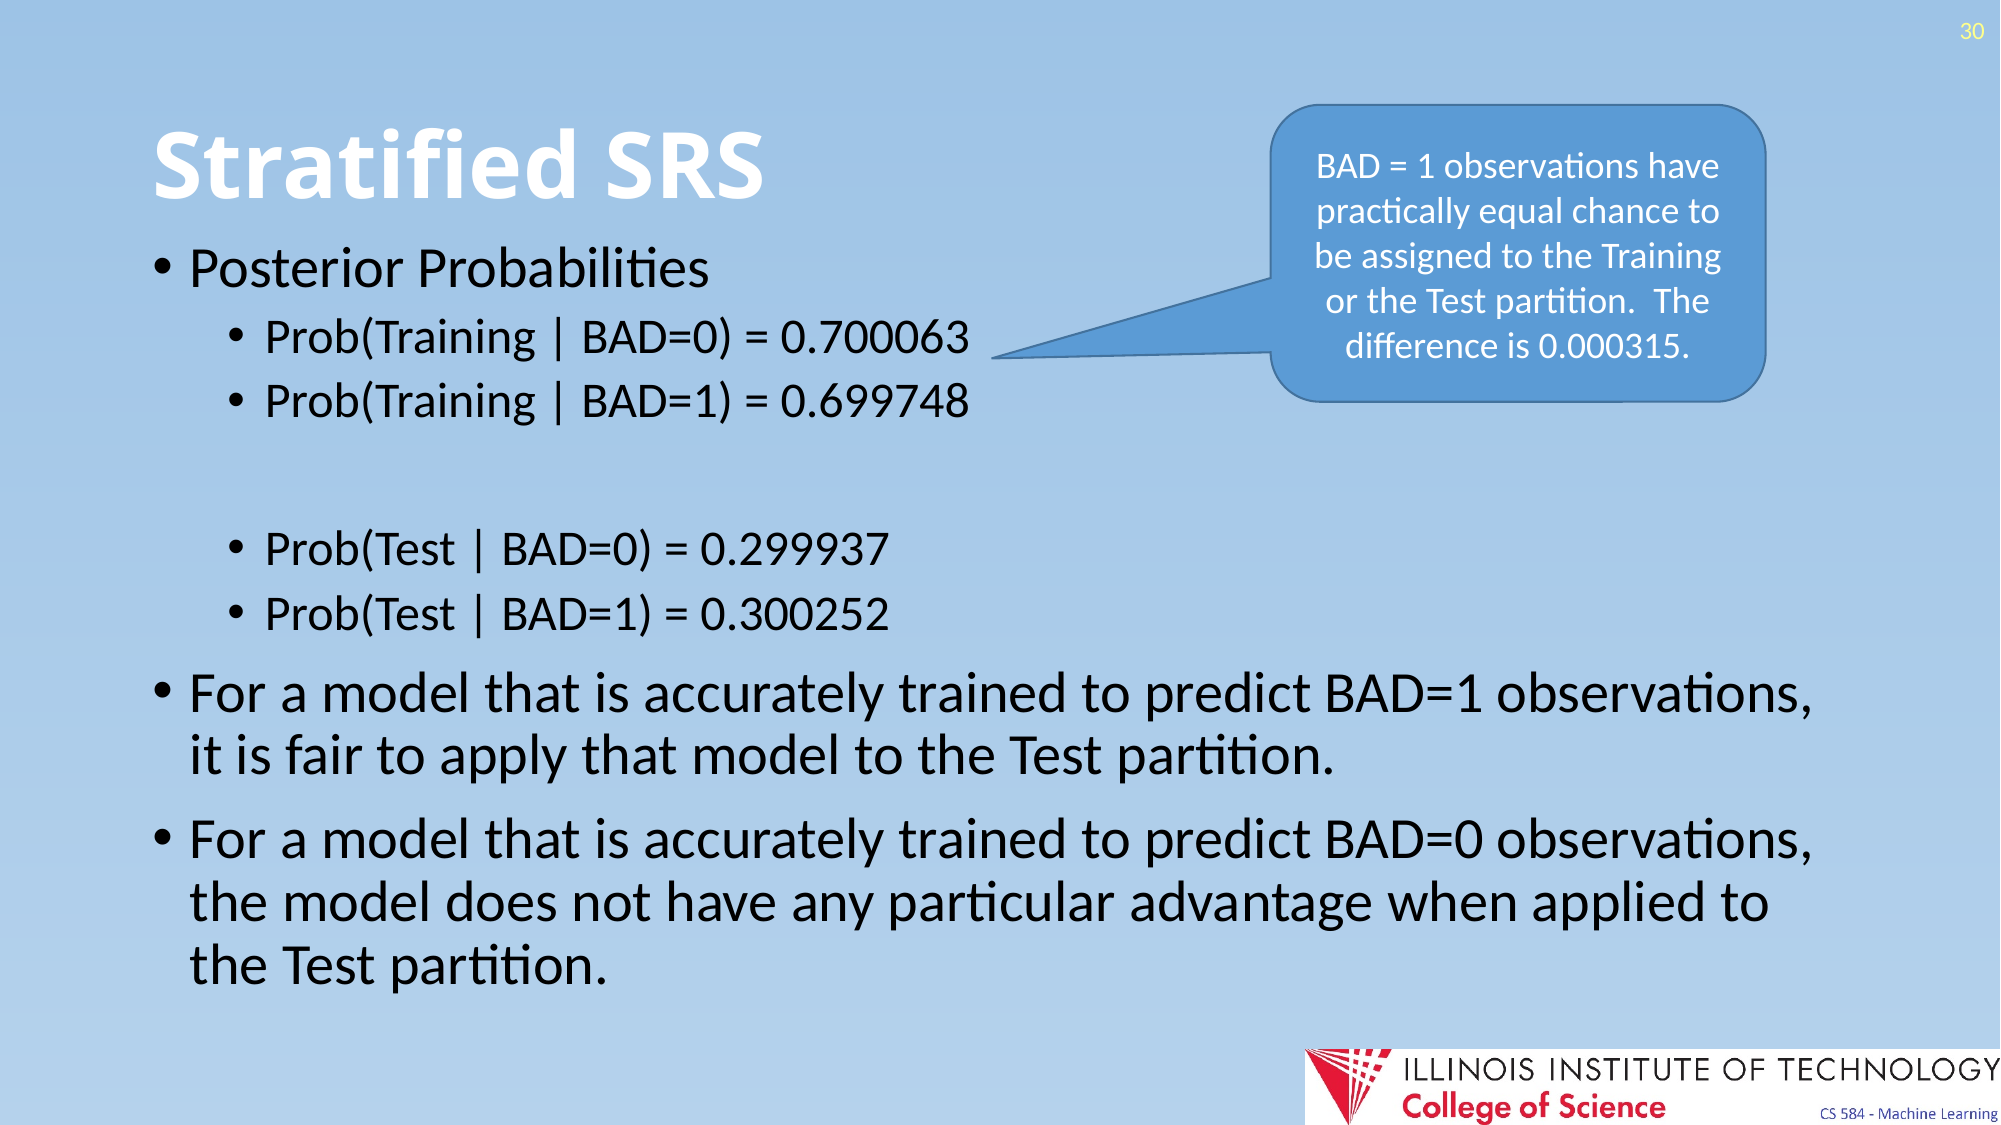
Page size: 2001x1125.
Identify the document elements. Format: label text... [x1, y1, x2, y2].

picture [1305, 1049, 2000, 1125]
list Posterior Probabilities Prob(Training | BAD=0) = 0.700063 Prob(Training | BAD=1) = 0.699748 Prob(Test | BAD=0) = 0.299937 Prob(Test | BAD=1) = 0.300252 For a model that is accurately trained to predict BAD=1 observations, it is fair to apply that model to the Test partition. For a model that is accurately trained to predict BAD=0 observations, the model does not have any particular advantage when applied to the Test partition. [137, 229, 1848, 1014]
text_box BAD = 1 observations have practically equal chance to be assigned to the Training or the Test partition. The difference is 0.000315. [991, 103, 1767, 403]
title Stratified SRS [137, 59, 1863, 278]
slide_number 30 [1550, 0, 2000, 60]
